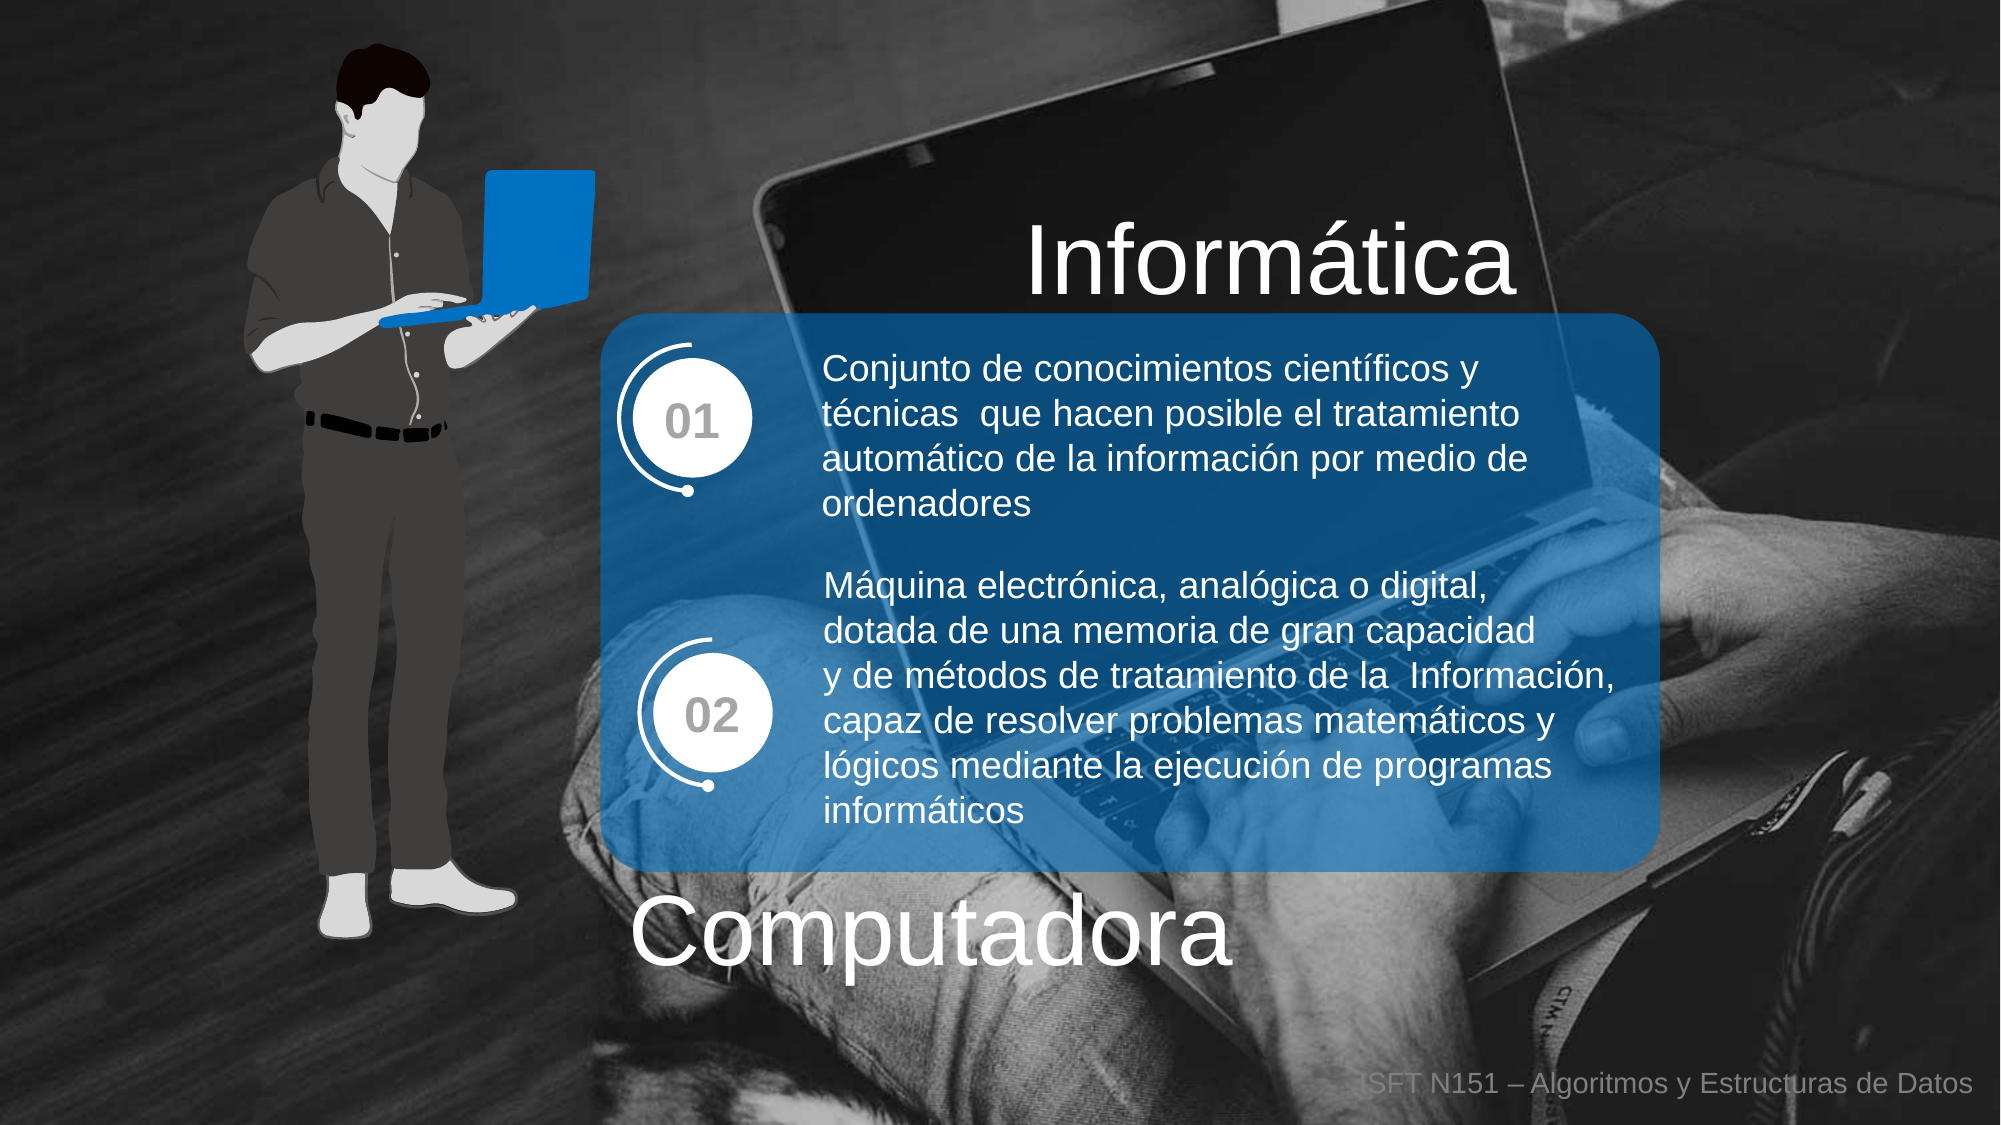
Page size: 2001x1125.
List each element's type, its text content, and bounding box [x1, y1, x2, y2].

text_box Máquina electrónica, analógica o digital, dotada de una memoria de gran capacidad y de métodos de tratamiento de la Información, capaz de resolver problemas matemáticos y lógicos mediante la ejecución de programas informáticos [733, 554, 1661, 888]
text_box Conjunto de conocimientos científicos y técnicas que hacen posible el tratamiento automático de la información por medio de ordenadores [747, 336, 1617, 554]
text_box [600, 313, 964, 858]
text_box Informática [964, 145, 1562, 363]
text_box [1562, 313, 1661, 554]
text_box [639, 639, 786, 786]
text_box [619, 344, 766, 492]
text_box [237, 37, 600, 945]
text_box ISFT N151 – Algoritmos y Estructuras de Datos [1344, 1057, 2000, 1095]
text_box Computadora [613, 858, 1257, 995]
picture [0, 0, 2001, 1125]
